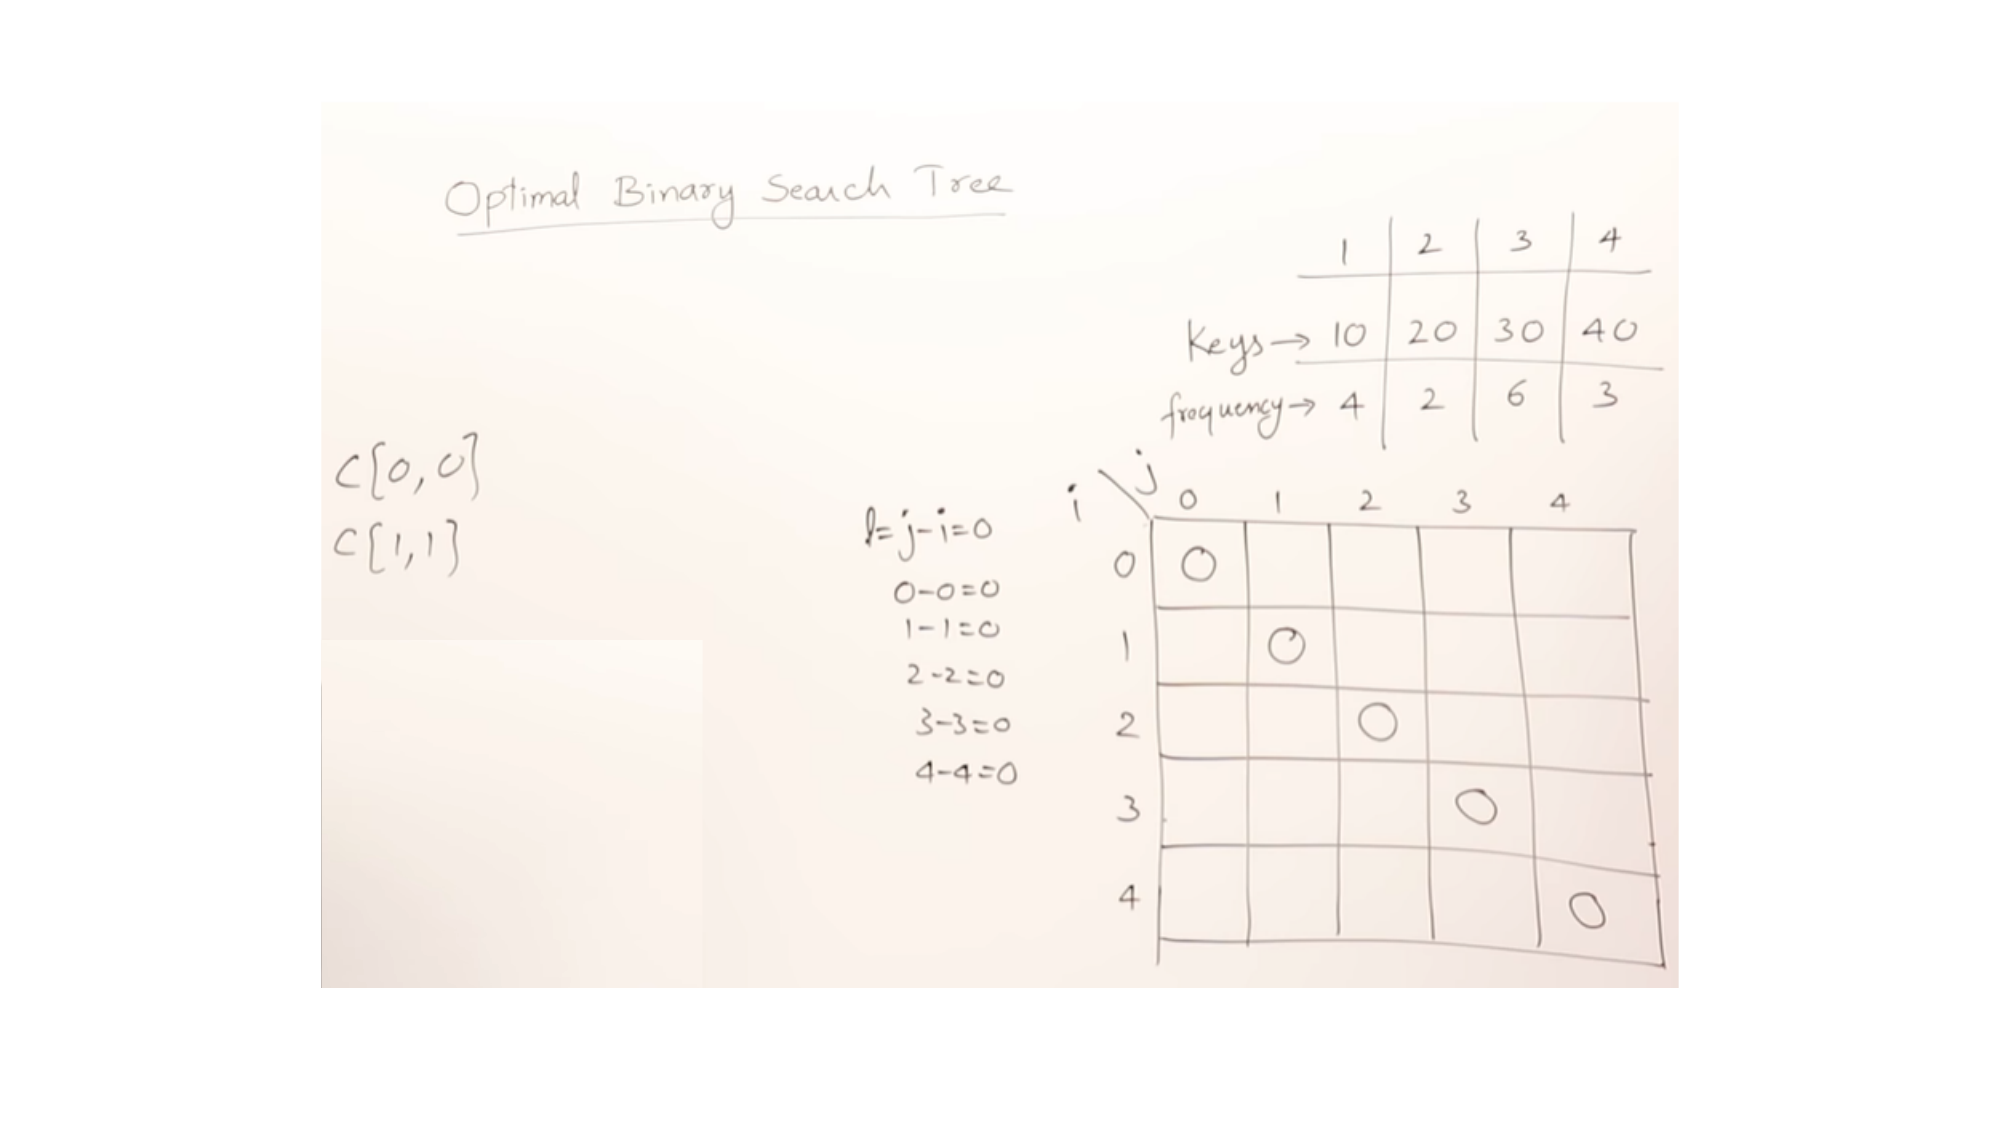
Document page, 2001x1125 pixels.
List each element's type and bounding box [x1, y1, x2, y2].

text_box [321, 85, 1679, 988]
